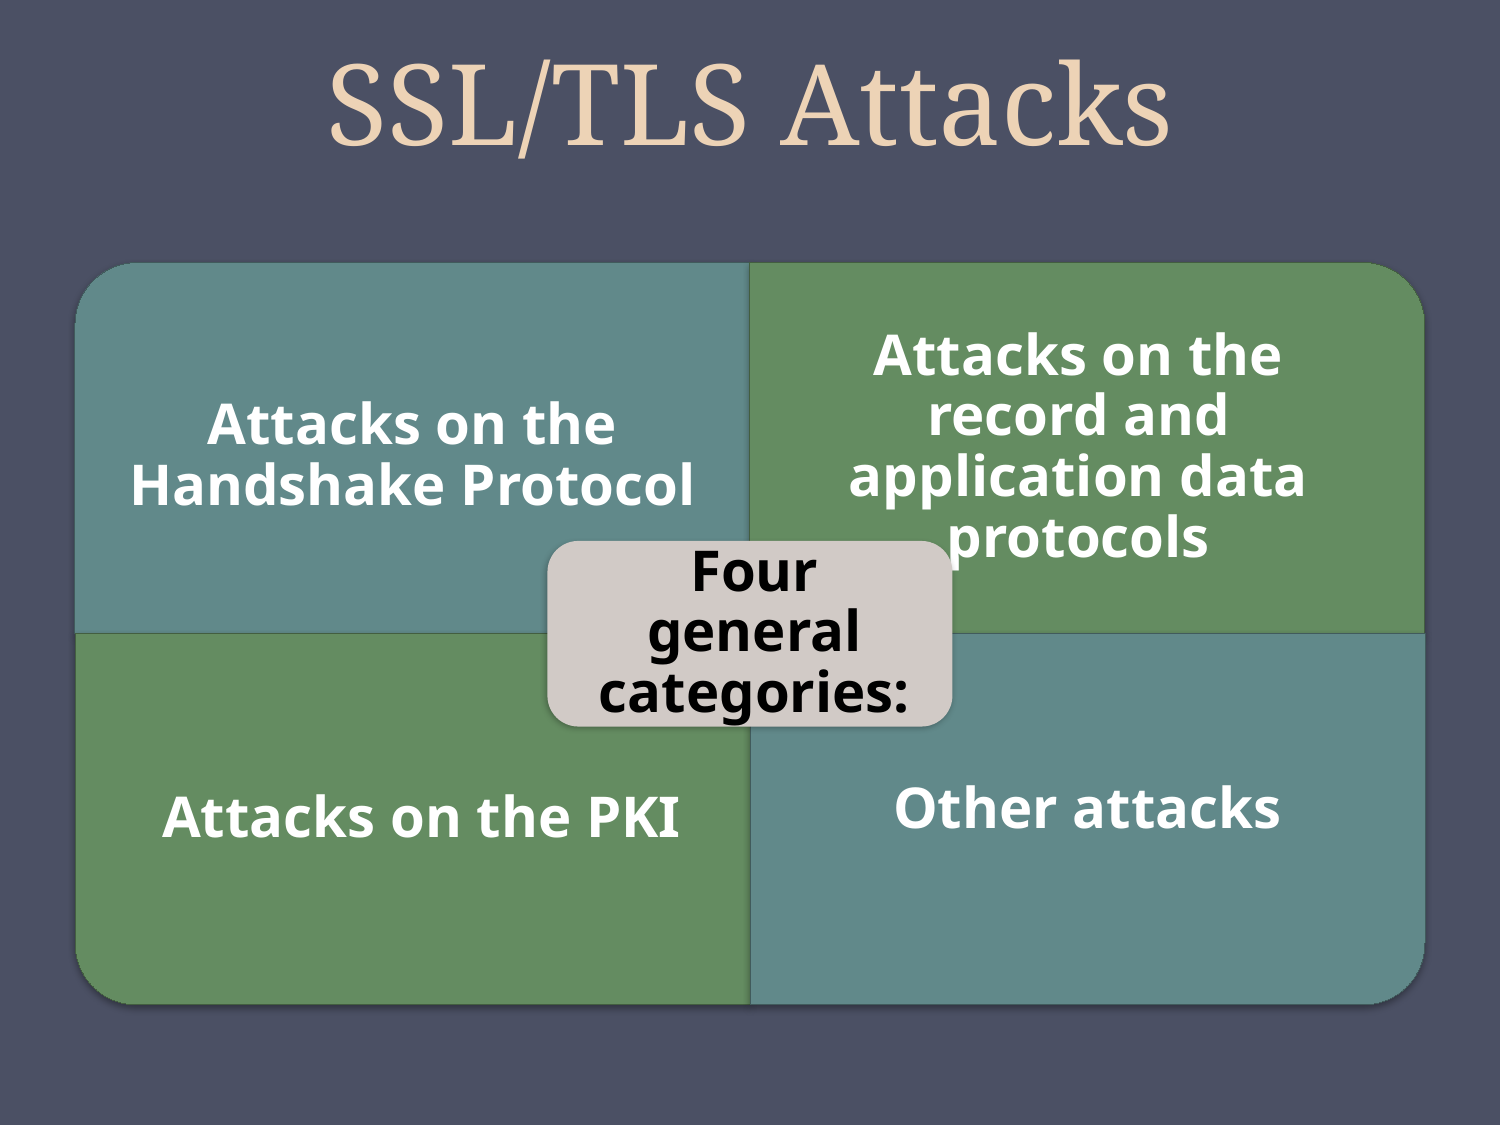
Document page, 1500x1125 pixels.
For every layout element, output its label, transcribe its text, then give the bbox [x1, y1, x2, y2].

title SSL/TLS Attacks [41, 0, 1459, 176]
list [74, 262, 1426, 1006]
